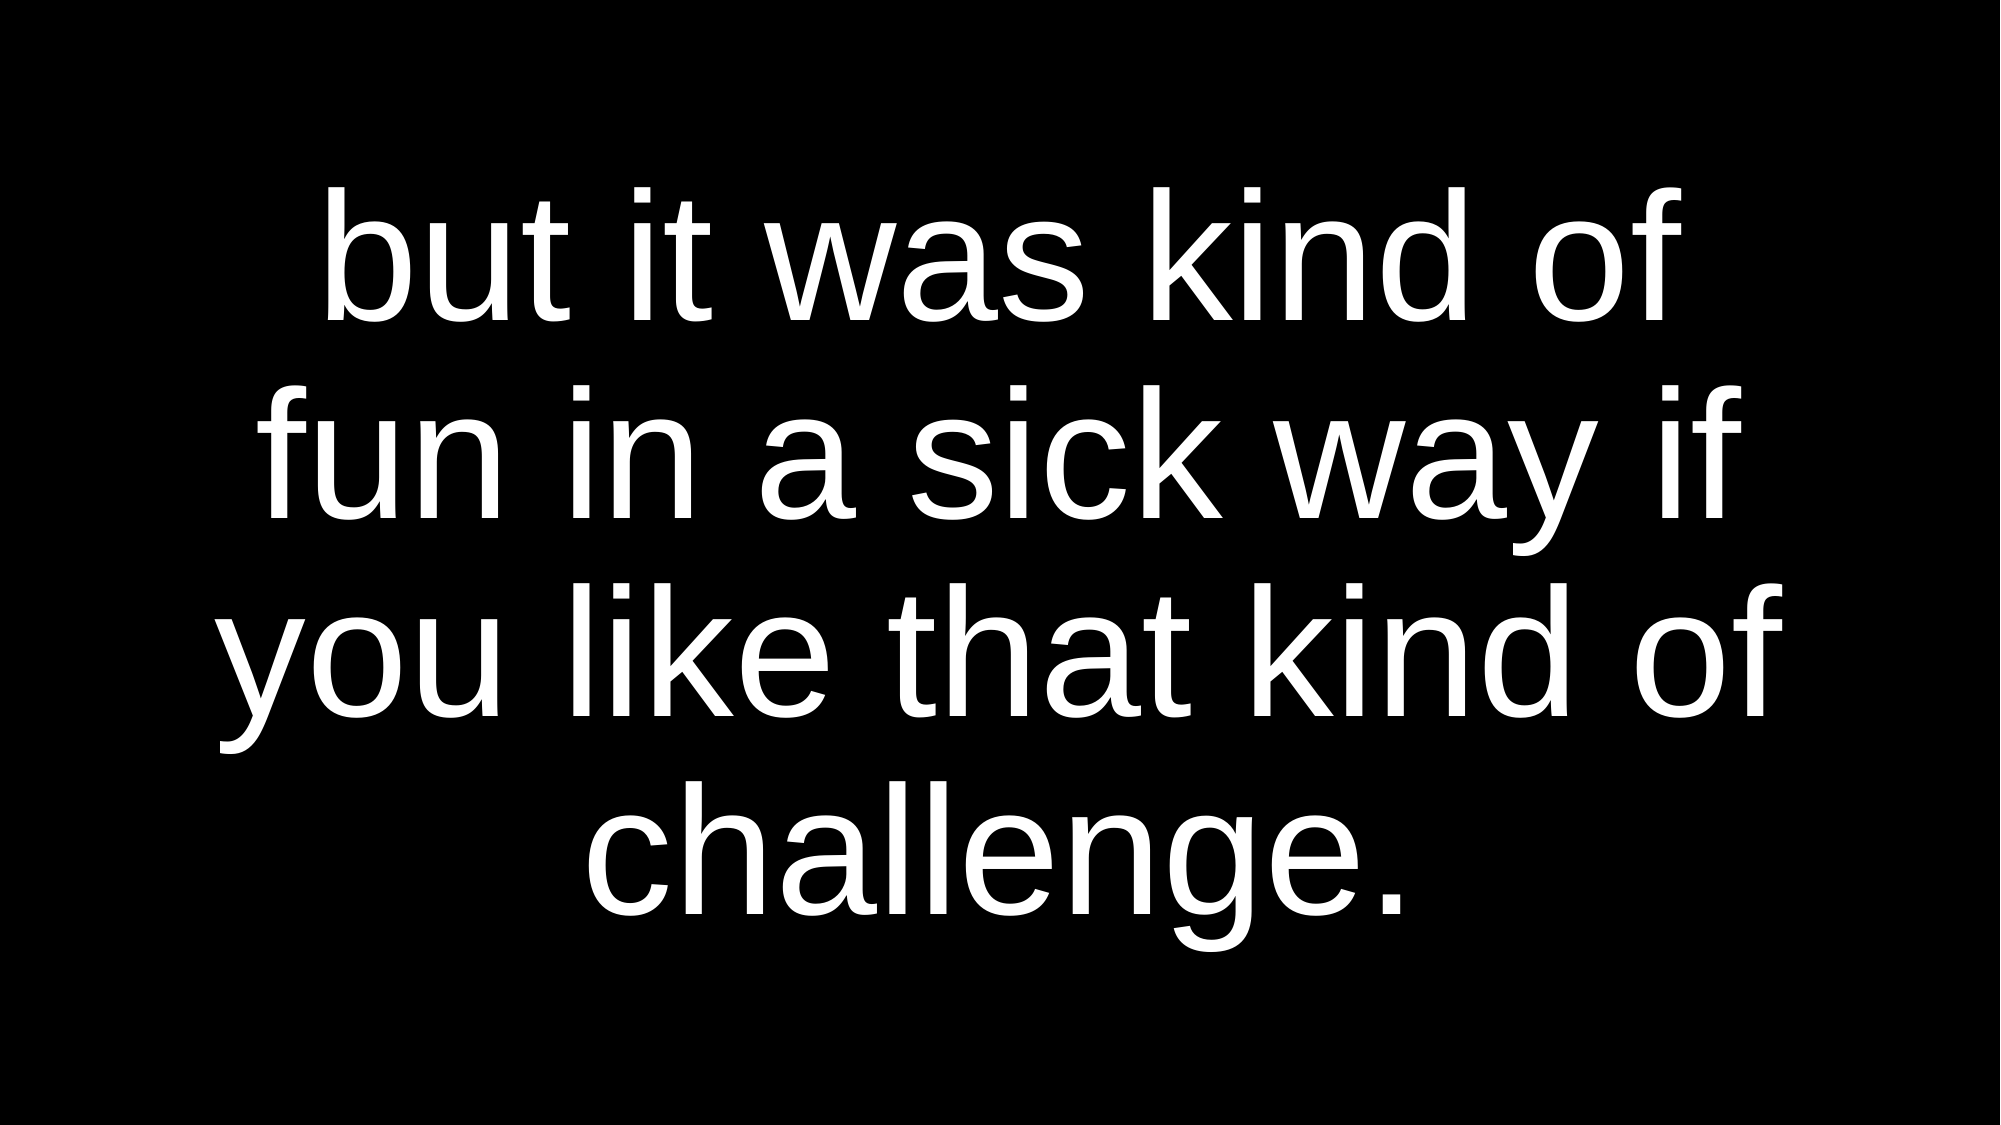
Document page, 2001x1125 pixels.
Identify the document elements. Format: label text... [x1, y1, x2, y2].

title but it was kind of fun in a sick way if you like that kind of challenge. [150, 163, 1850, 962]
